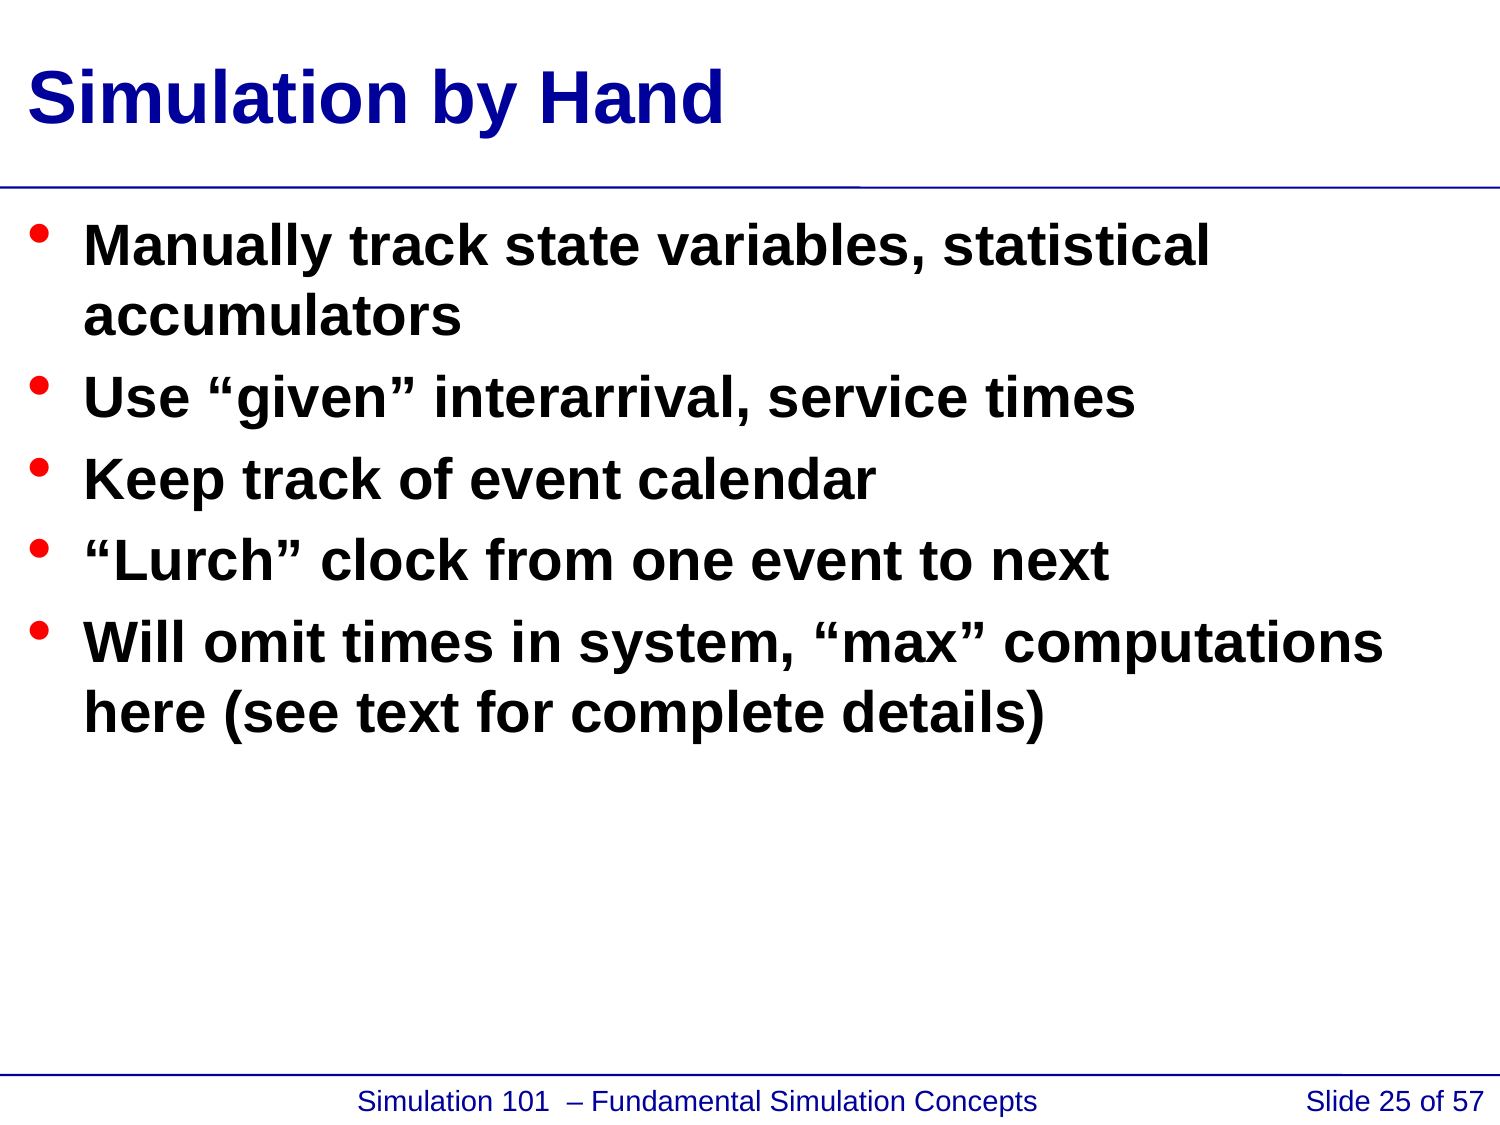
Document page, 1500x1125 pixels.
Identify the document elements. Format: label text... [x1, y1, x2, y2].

footer Simulation 101 – Fundamental Simulation Concepts [488, 1074, 1088, 1125]
slide_number Slide 25 of 57 [1249, 1074, 1500, 1125]
slide_number [37, 1074, 488, 1125]
list Manually track state variables, statistical accumulators Use “given” interarrival, service times Keep track of event calendar “Lurch” clock from one event to next Will omit times in system, “max” computations here (see text for complete details) [12, 200, 1488, 1063]
title Simulation by Hand [12, 12, 1488, 175]
